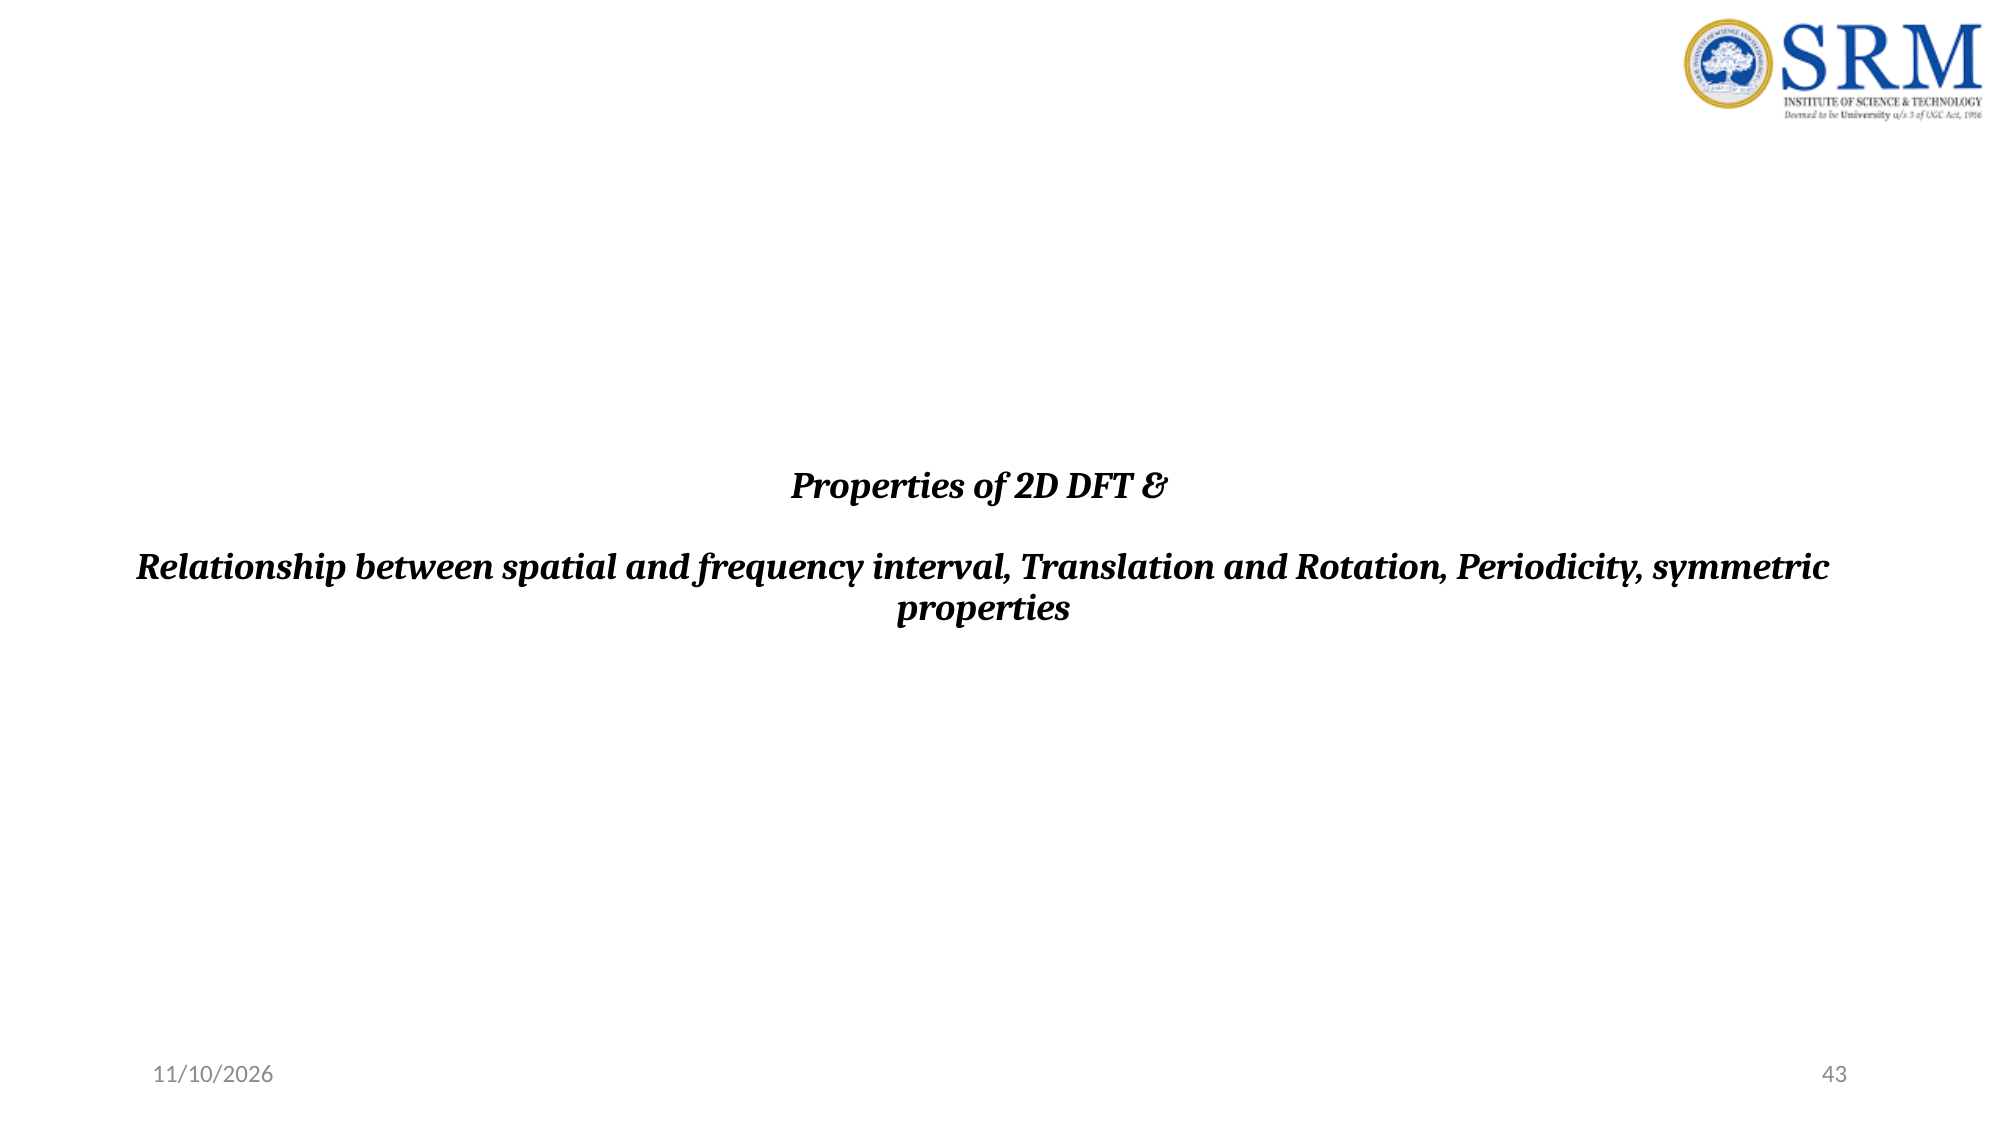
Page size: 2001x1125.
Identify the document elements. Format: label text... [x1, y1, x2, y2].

slide_number 43 [1412, 1042, 1863, 1103]
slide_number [137, 1042, 588, 1103]
title Properties of 2D DFT & Relationship between spatial and frequency interval, Translation and Rotation, Periodicity, symmetric properties [121, 438, 1847, 657]
picture [1670, 3, 2000, 131]
